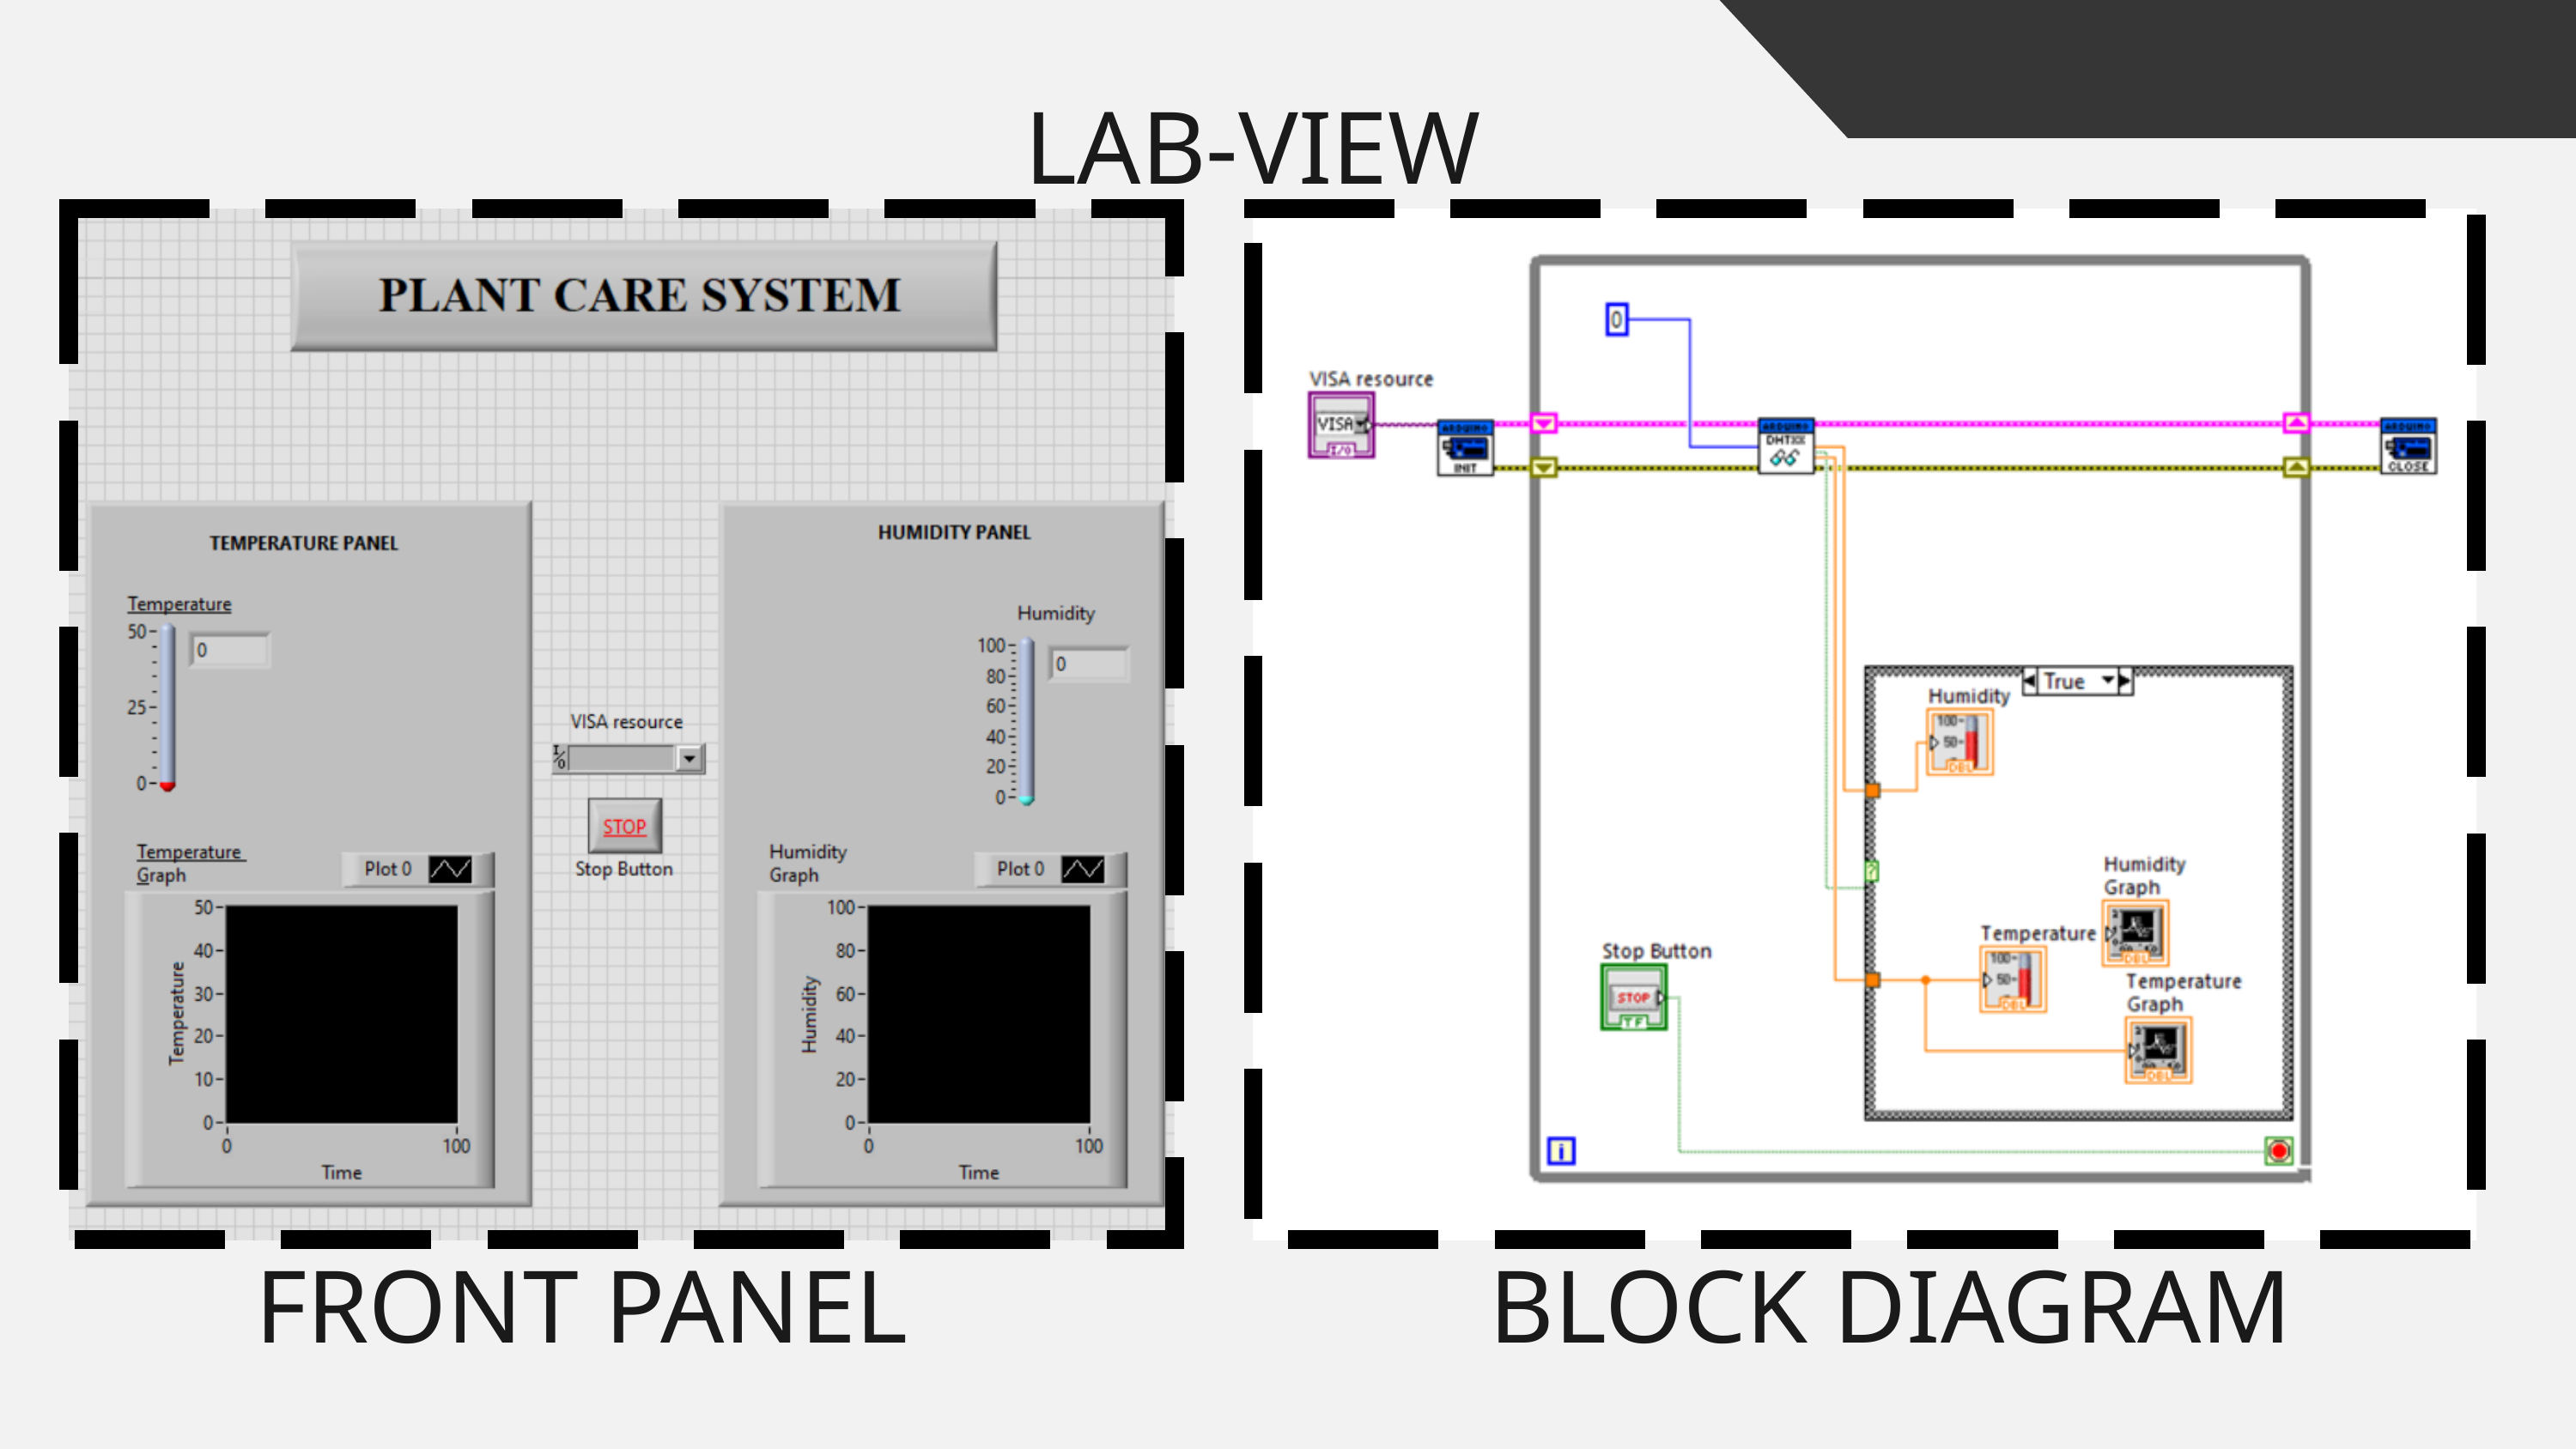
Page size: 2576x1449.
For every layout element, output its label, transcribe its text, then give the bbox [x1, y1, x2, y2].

text_box LAB-VIEW [816, 83, 1691, 204]
text_box [1253, 209, 2477, 1240]
text_box FRONT PANEL [144, 1242, 1019, 1363]
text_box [1702, 0, 2576, 139]
text_box [69, 209, 1175, 1240]
text_box BLOCK DIAGRAM [1394, 1242, 2388, 1363]
